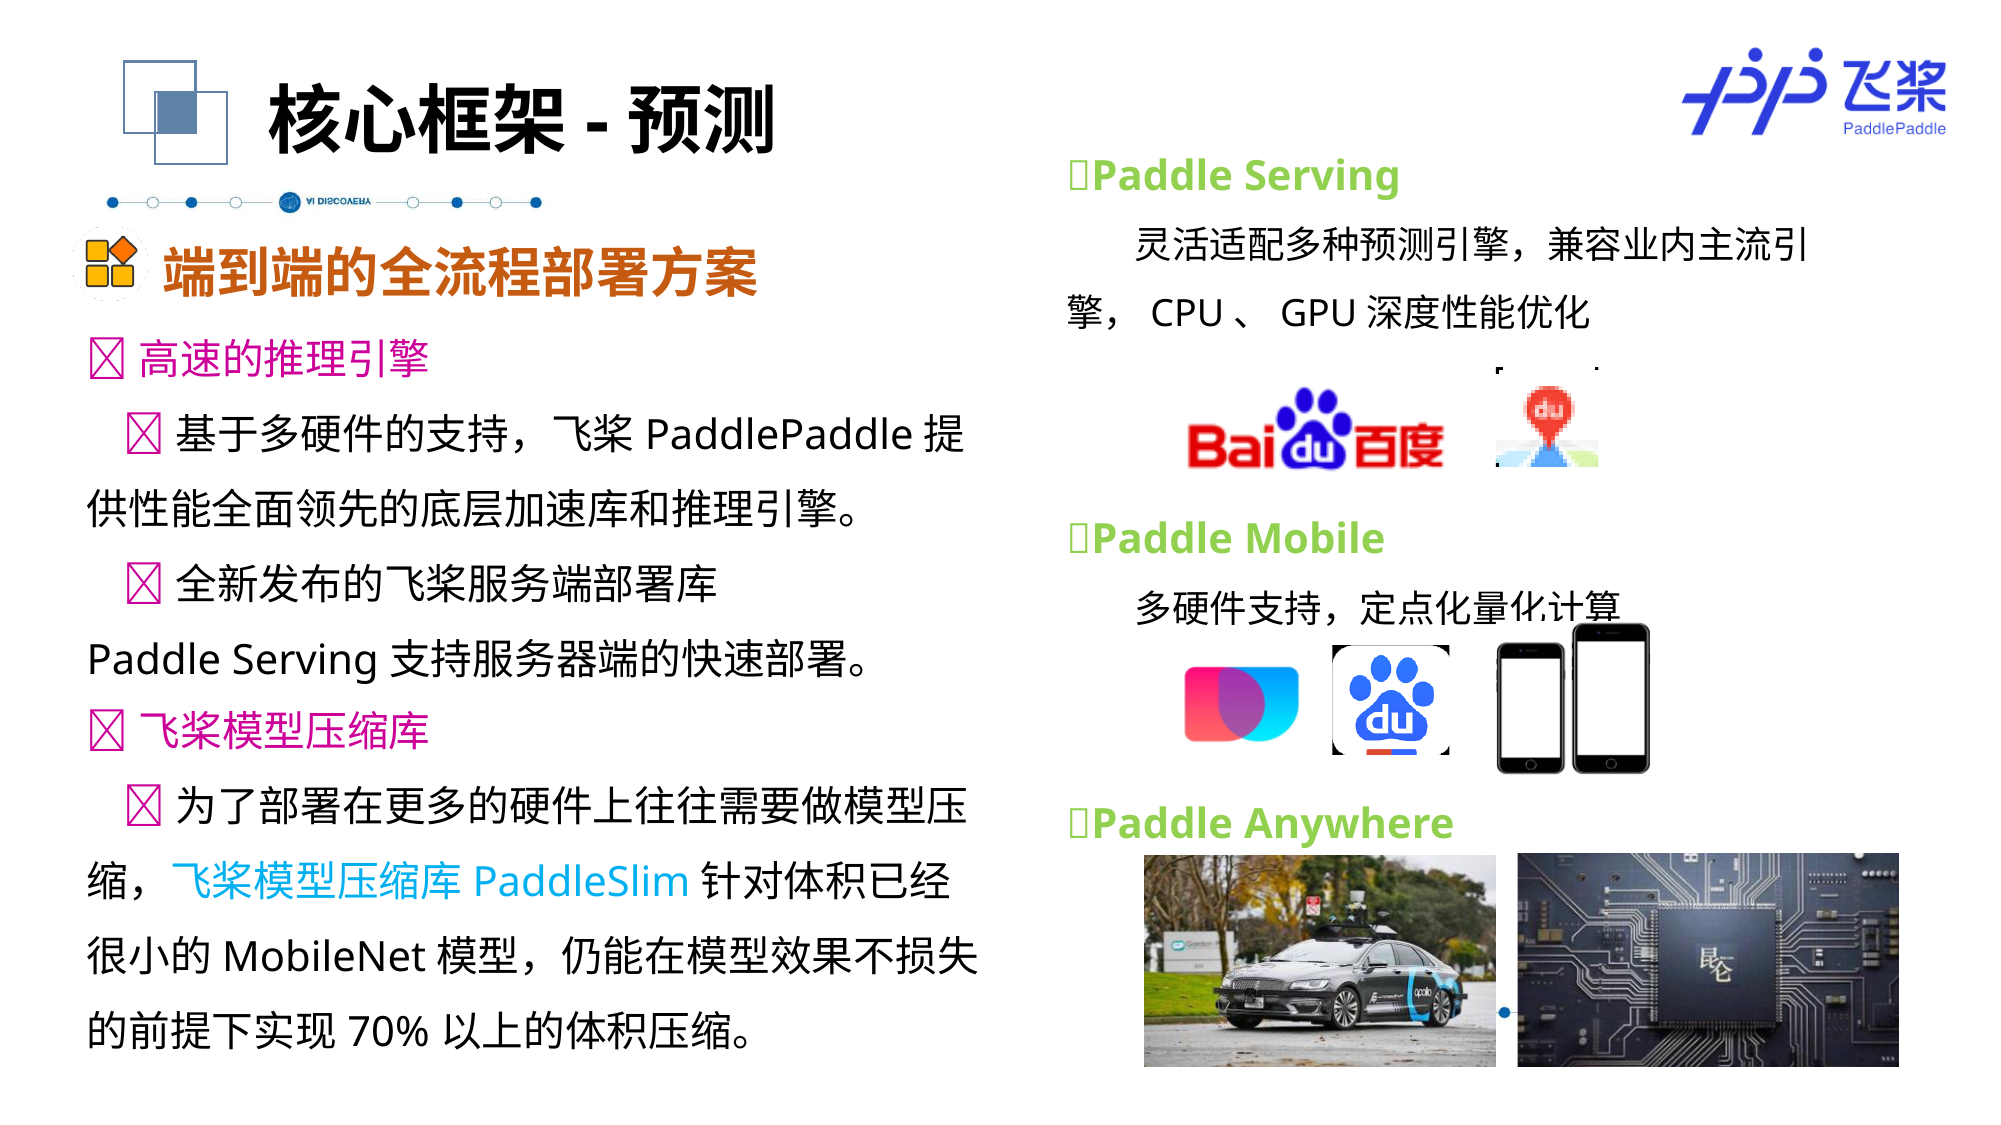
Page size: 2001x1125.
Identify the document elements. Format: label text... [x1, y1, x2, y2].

text_box Paddle Mobile 多硬件支持，定点化量化计算 [1051, 479, 1839, 637]
text_box Paddle Anywhere [1051, 763, 1839, 854]
text_box 端到端的全流程部署方案 [147, 214, 809, 300]
picture [1495, 621, 1651, 775]
picture [1161, 629, 1321, 779]
picture [1332, 645, 1450, 755]
text_box 核心框架-预测 [252, 65, 1854, 171]
text_box 飞桨模型压缩库 为了部署在更多的硬件上往往需要做模型压缩，飞桨模型压缩库PaddleSlim针对体积已经很小的MobileNet模型，仍能在模型效果不损失的前提下实现70%以上的体积压缩。 [71, 672, 1006, 1062]
picture [1635, 0, 1988, 173]
picture [1161, 333, 1470, 480]
text_box 高速的推理引擎 基于多硬件的支持，飞桨PaddlePaddle提供性能全面领先的底层加速库和推理引擎。 全新发布的飞桨服务端部署库Paddle Serving支持服务器端的快速部署。 [71, 300, 1006, 672]
picture [1143, 853, 1899, 1067]
picture [1495, 367, 1599, 467]
text_box Paddle Serving 灵活适配多种预测引擎，兼容业内主流引擎，CPU、GPU深度性能优化 [1051, 116, 1839, 342]
picture [71, 180, 550, 301]
